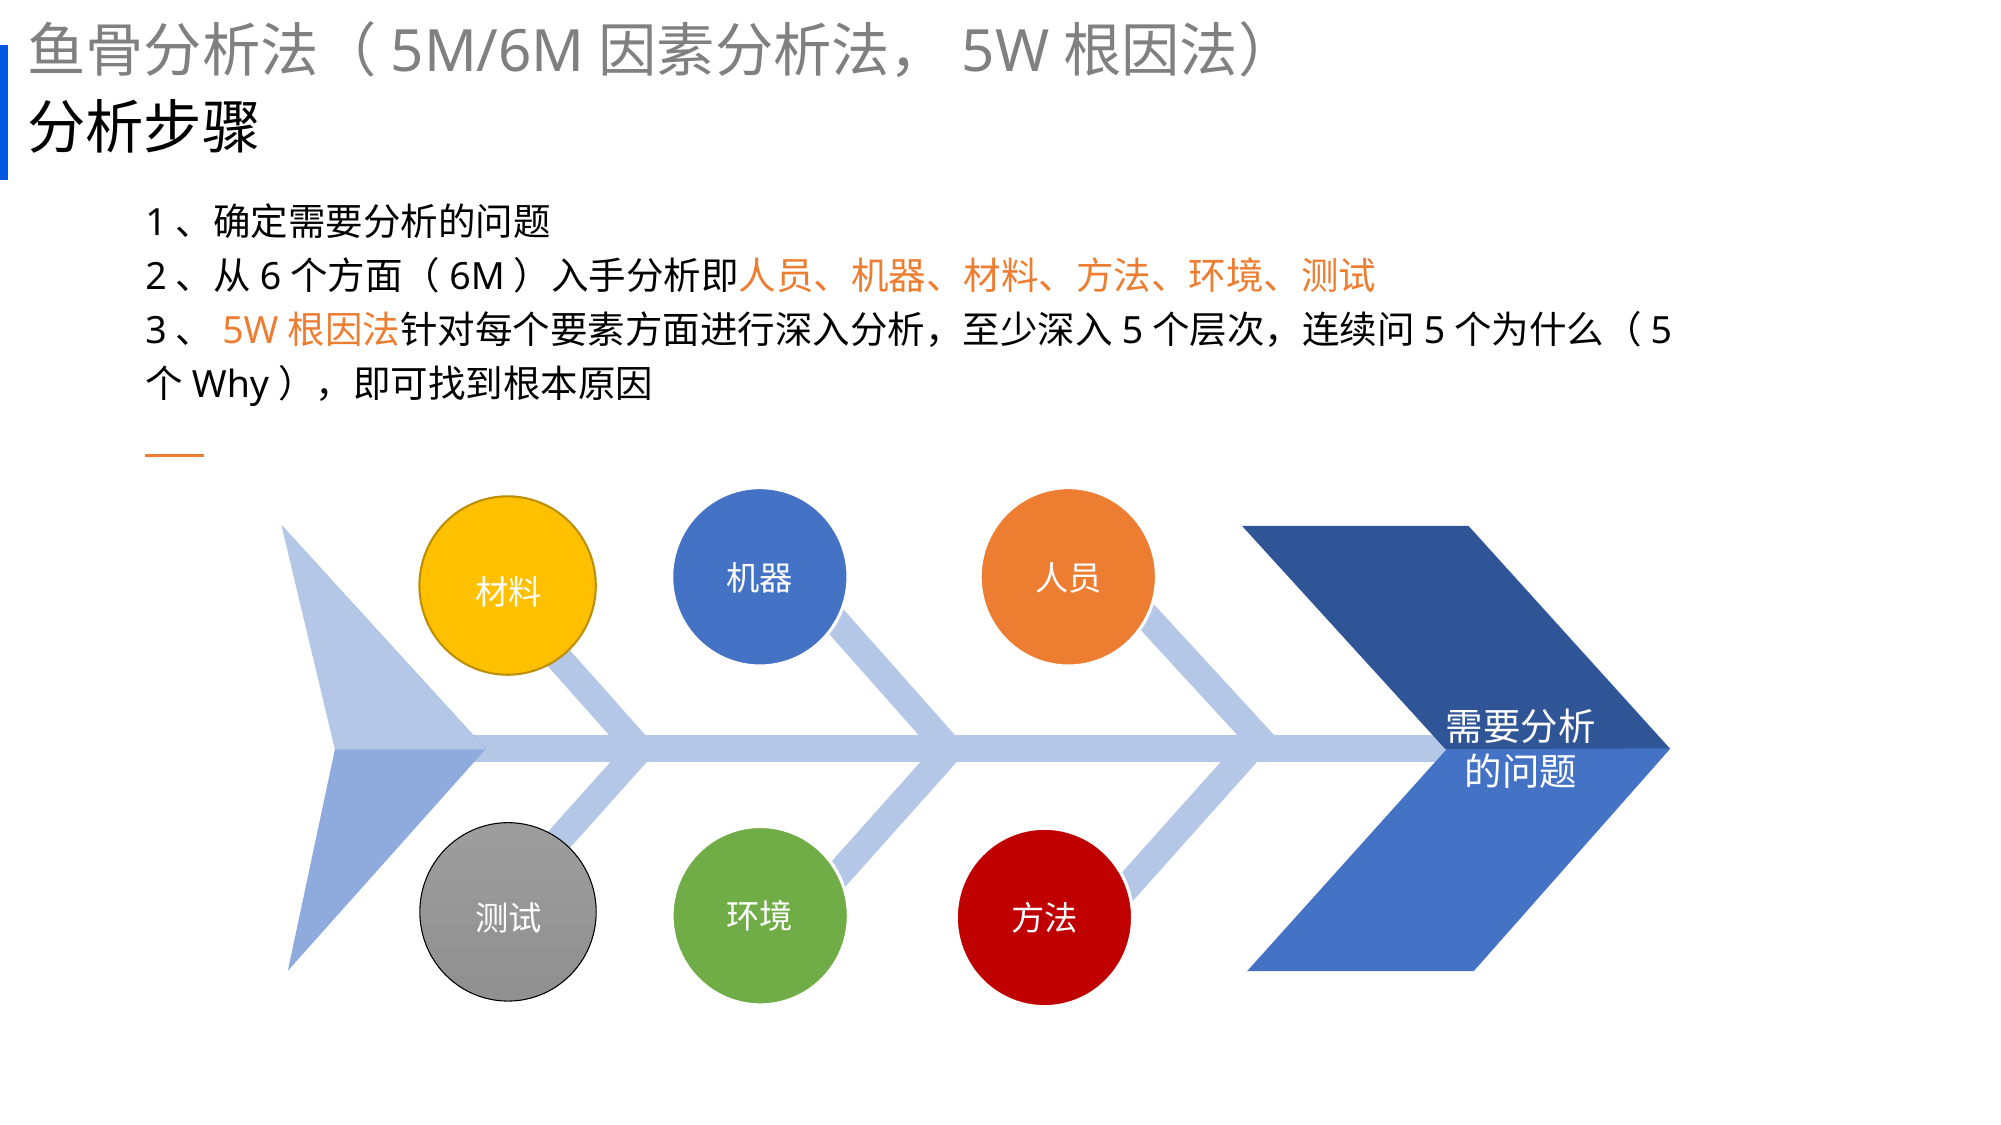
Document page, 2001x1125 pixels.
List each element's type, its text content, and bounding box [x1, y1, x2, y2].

text_box 鱼骨分析法（5M/6M因素分析法，5W根因法） [12, 3, 1738, 102]
title 分析步骤 [12, 102, 1738, 179]
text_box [281, 487, 1730, 1007]
text_box 1、确定需要分析的问题 2、从6个方面（6M）入手分析即人员、机器、材料、方法、环境、测试 3、5W根因法针对每个要素方面进行深入分析，至少深入5个层次，连续问5个为什么（5个Why），即可找到根本原因 [130, 181, 1717, 467]
